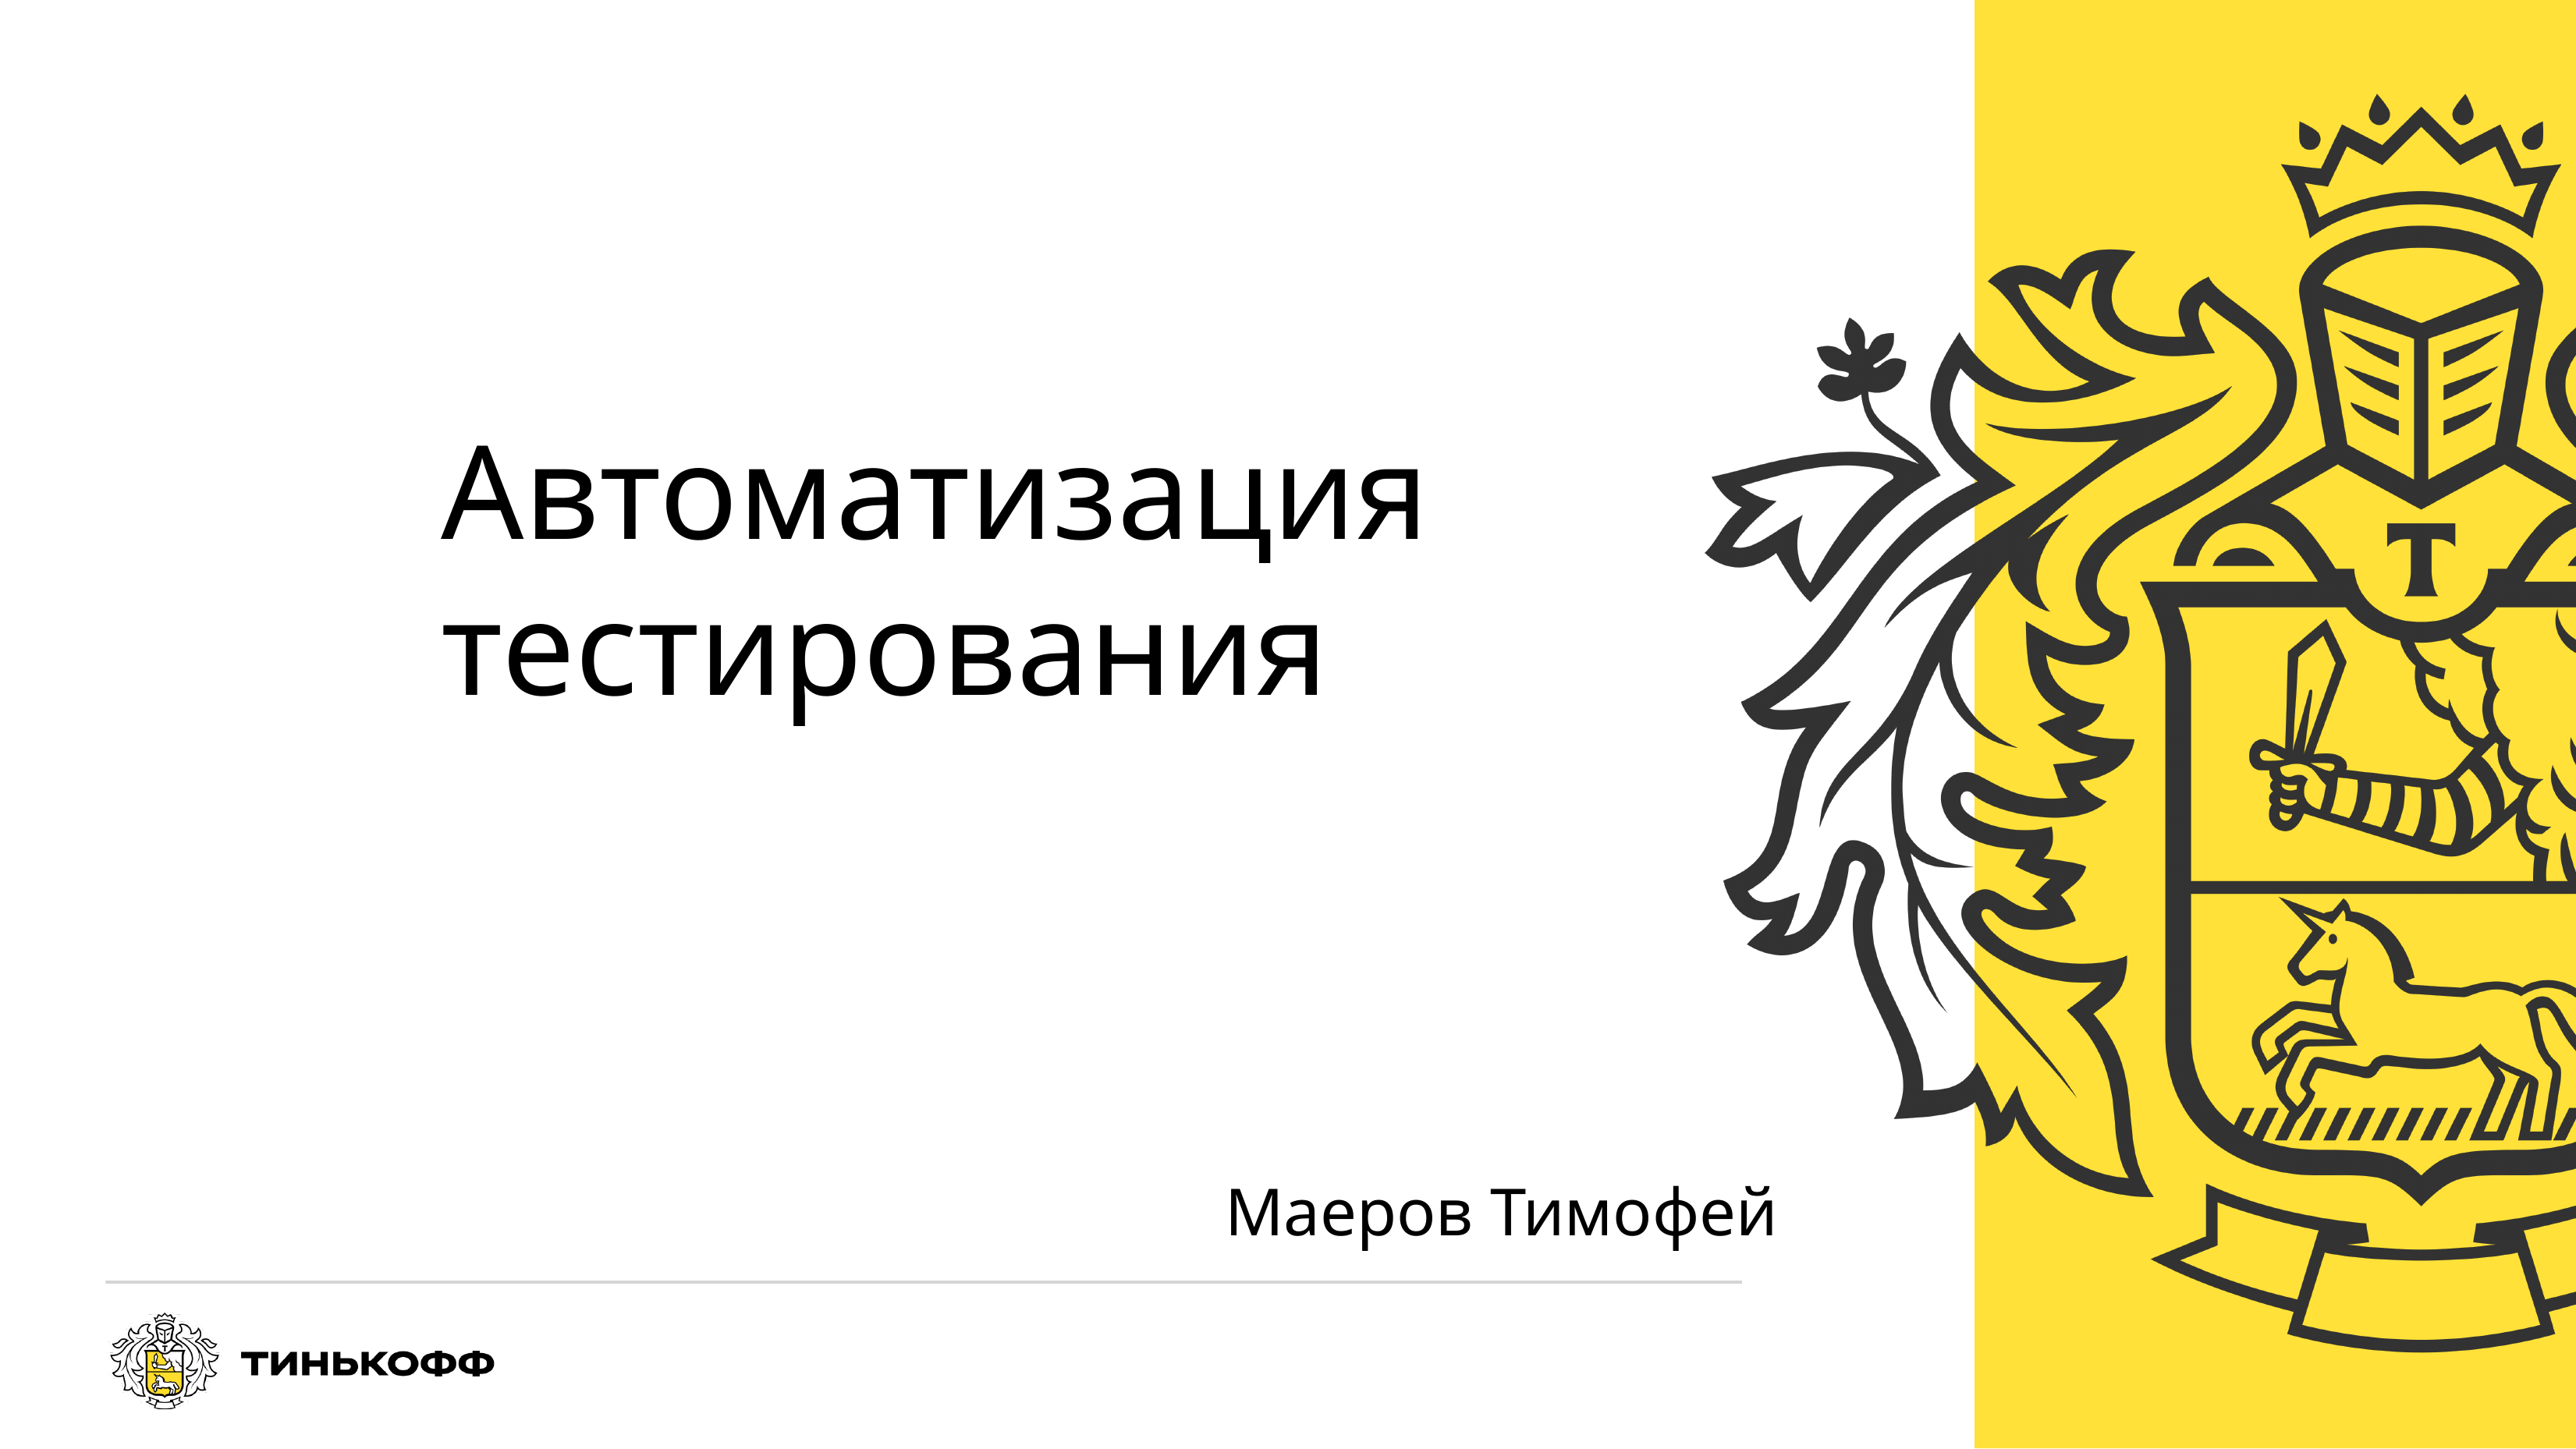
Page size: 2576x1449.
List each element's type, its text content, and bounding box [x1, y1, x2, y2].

list Автоматизация тестирования [428, 429, 1999, 702]
list Маеров Тимофей [1213, 1173, 2413, 1256]
picture [1705, 91, 2576, 1353]
picture [105, 1312, 496, 1409]
